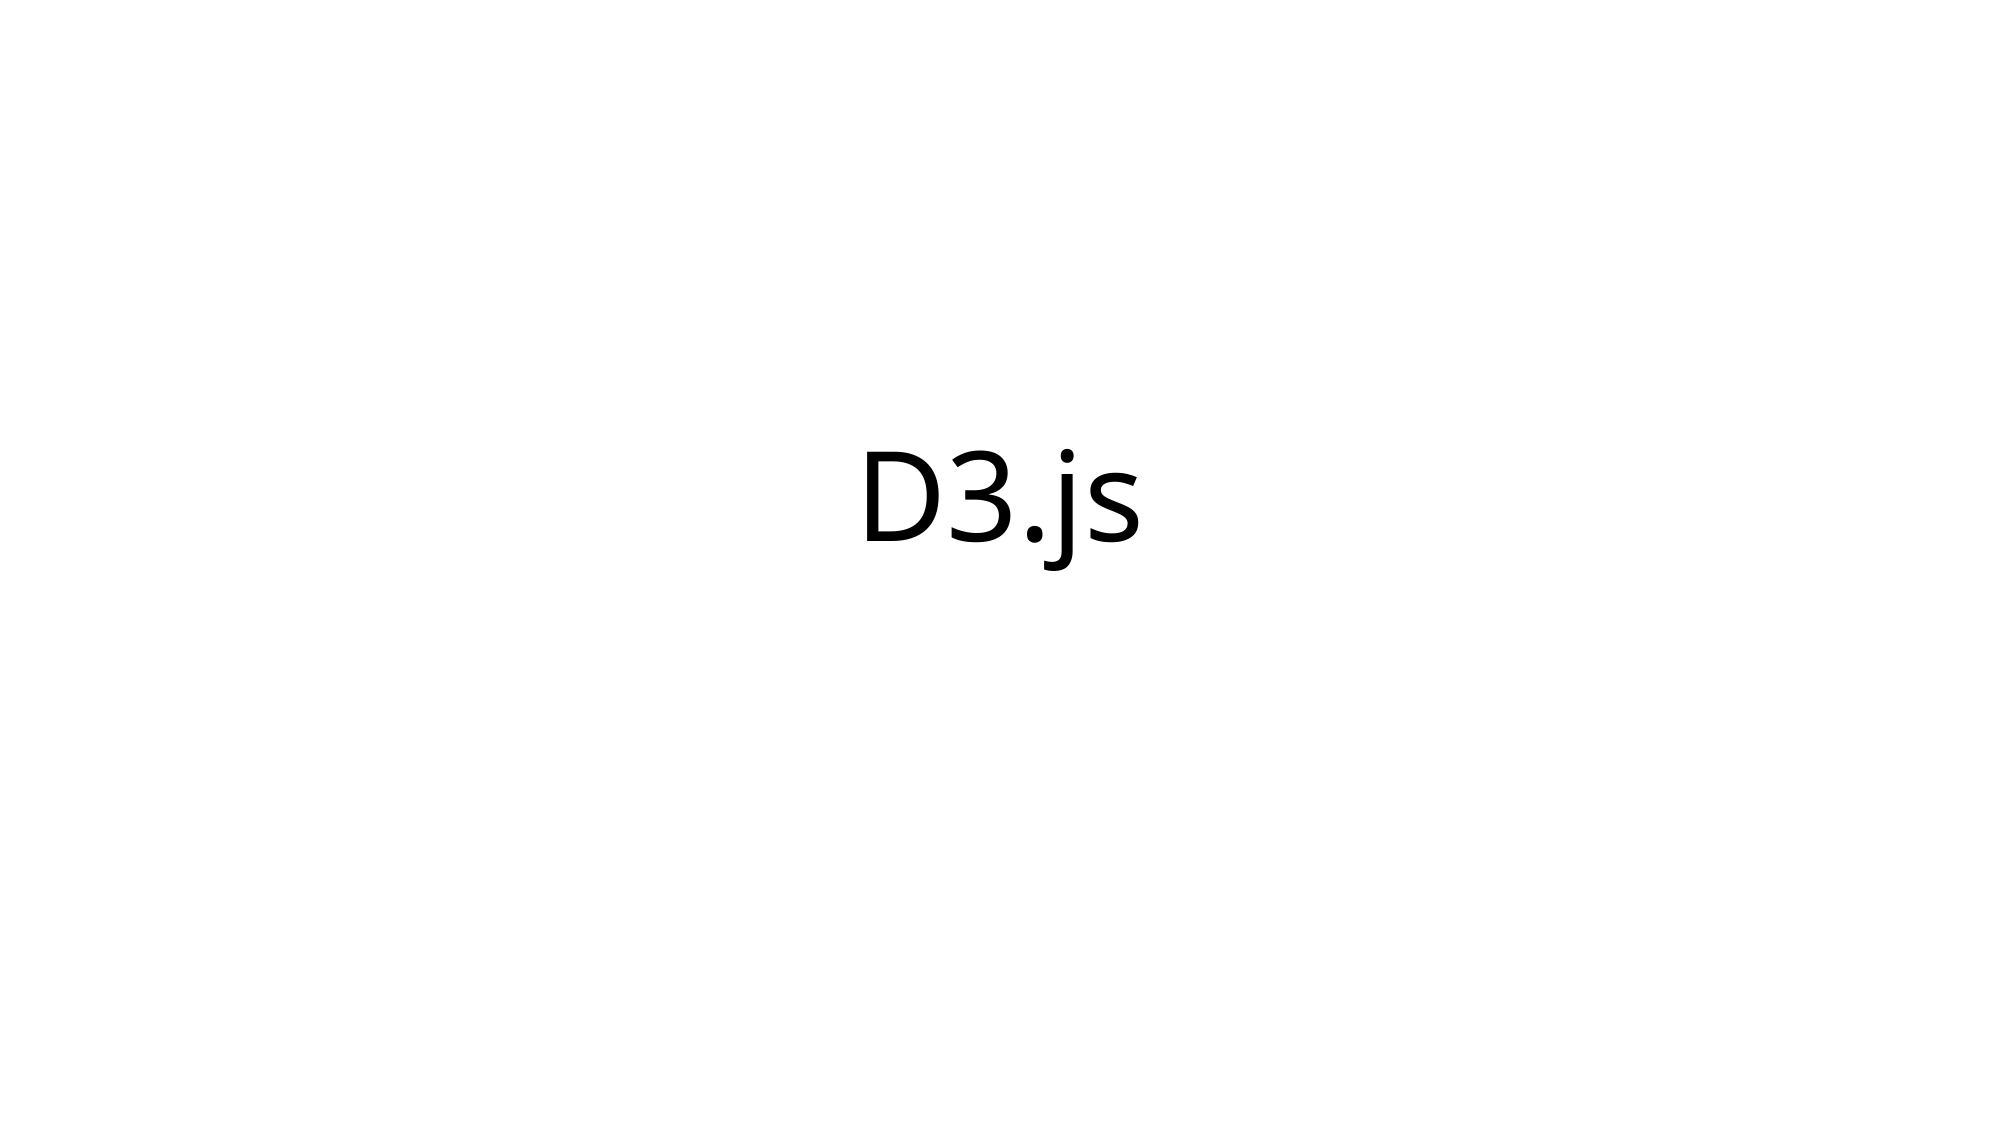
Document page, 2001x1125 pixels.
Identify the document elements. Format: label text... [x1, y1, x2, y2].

title D3.js [249, 184, 1750, 576]
